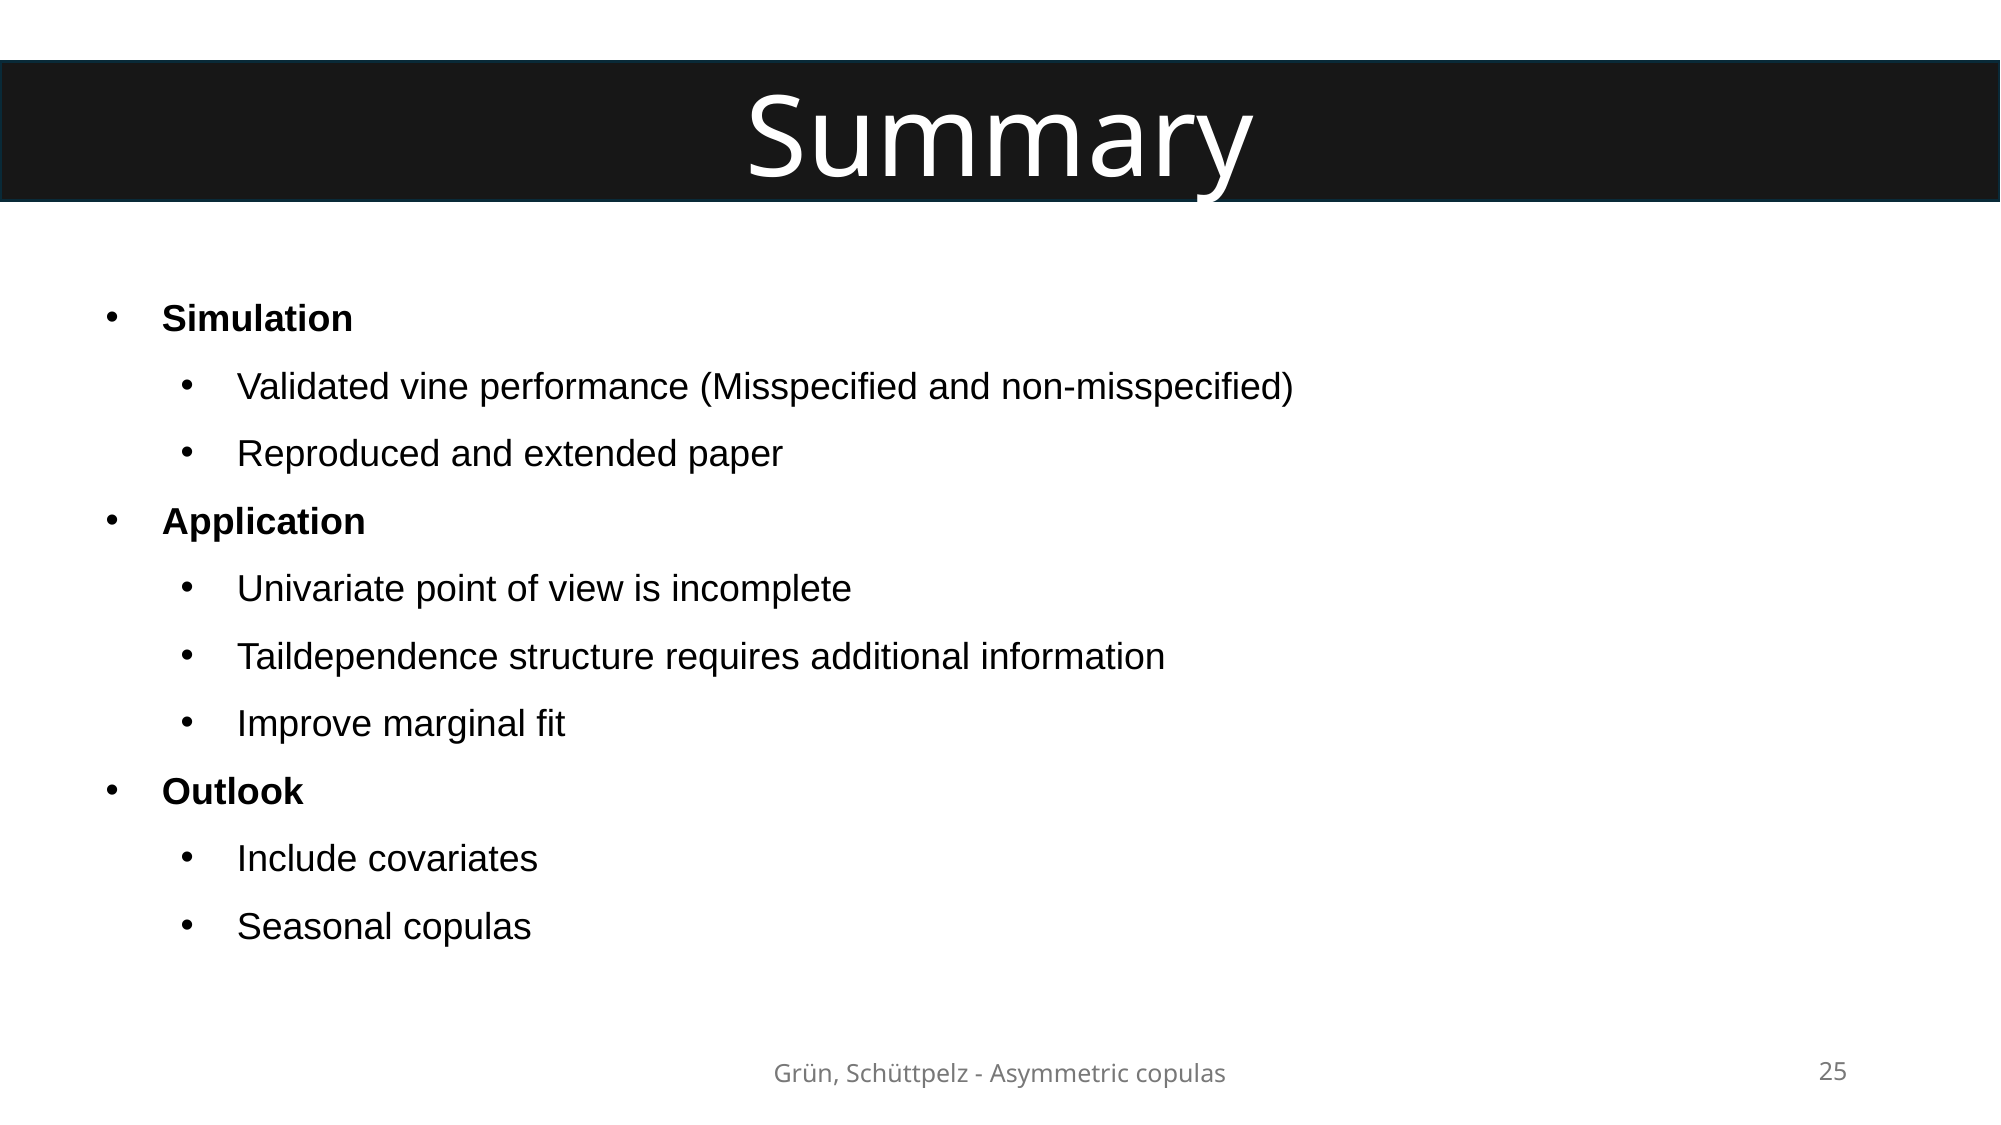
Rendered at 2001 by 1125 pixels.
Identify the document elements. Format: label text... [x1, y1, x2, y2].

text_box Summary [0, 60, 2000, 202]
text_box Simulation Validated vine performance (Misspecified and non-misspecified) Reproduced and extended paper Application Univariate point of view is incomplete Taildependence structure requires additional information Improve marginal fit Outlook Include covariates Seasonal copulas [90, 264, 1910, 954]
footer Grün, Schüttpelz - Asymmetric copulas [662, 1042, 1338, 1103]
slide_number 25 [1412, 1042, 1863, 1103]
